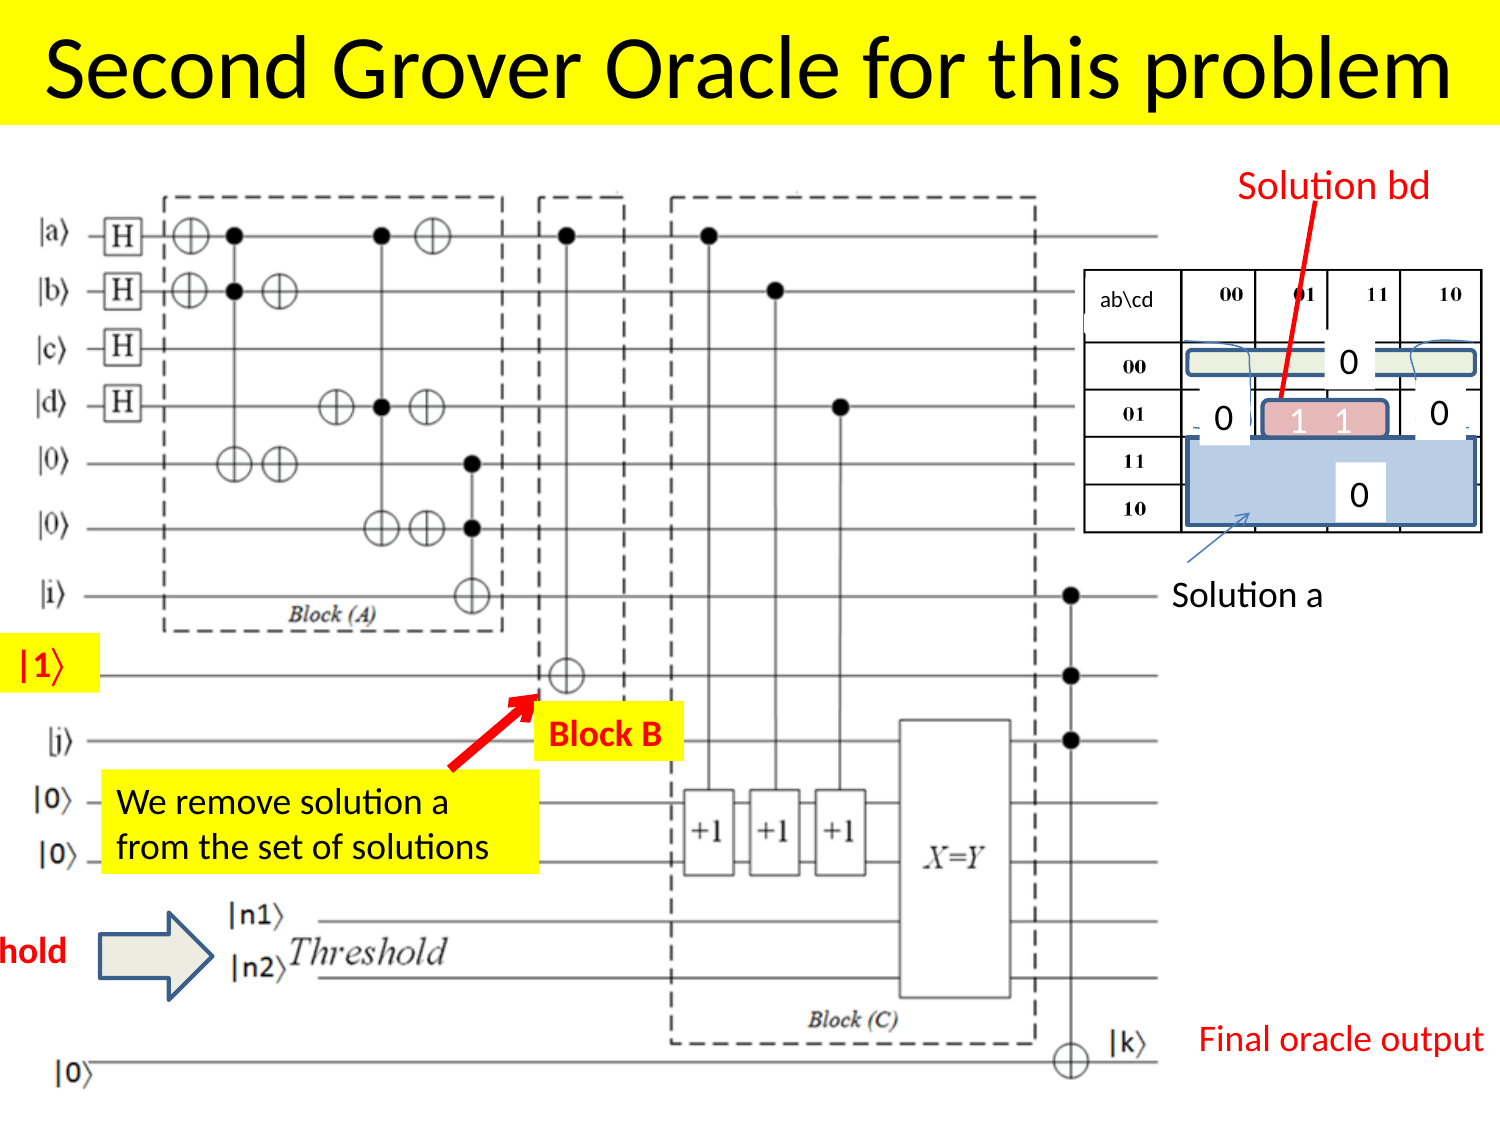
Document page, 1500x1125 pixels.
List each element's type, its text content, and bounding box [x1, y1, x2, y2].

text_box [1187, 512, 1251, 563]
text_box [1074, 260, 1488, 538]
title Second Grover Oracle for this problem [0, 0, 1500, 125]
text_box Solution bd [1222, 150, 1478, 216]
text_box Solution a [1204, 562, 1412, 623]
text_box Final oracle output [1204, 1006, 1500, 1067]
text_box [1277, 200, 1316, 417]
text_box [449, 693, 540, 770]
picture [0, 146, 1200, 1120]
